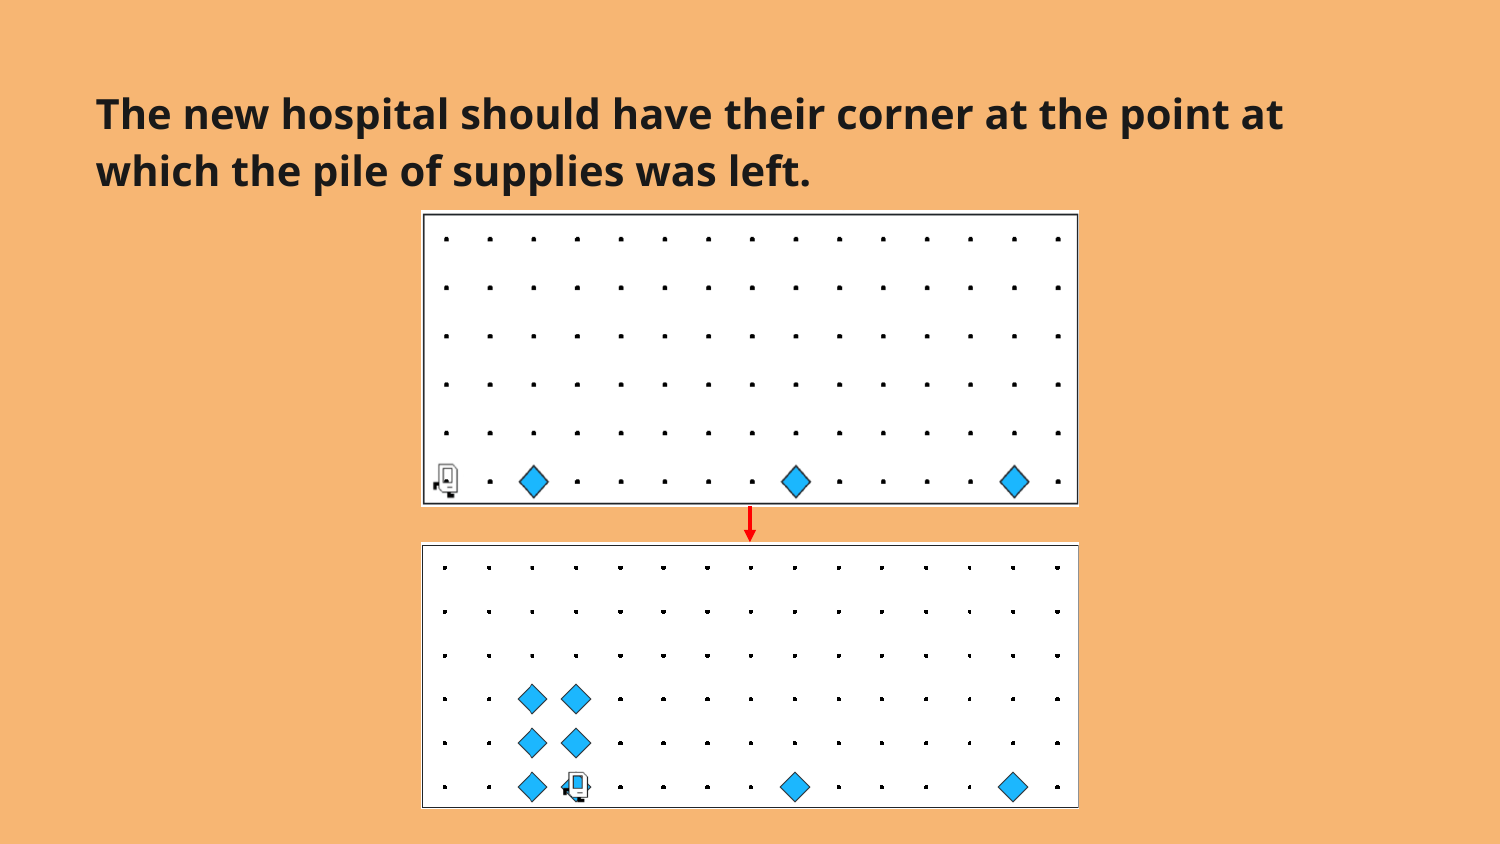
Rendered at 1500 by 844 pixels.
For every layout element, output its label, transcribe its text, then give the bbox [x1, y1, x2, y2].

picture [420, 179, 1079, 507]
text_box The new hospital should have their corner at the point at which the pile of supplies was left. [80, 65, 1432, 211]
picture [420, 542, 1079, 809]
